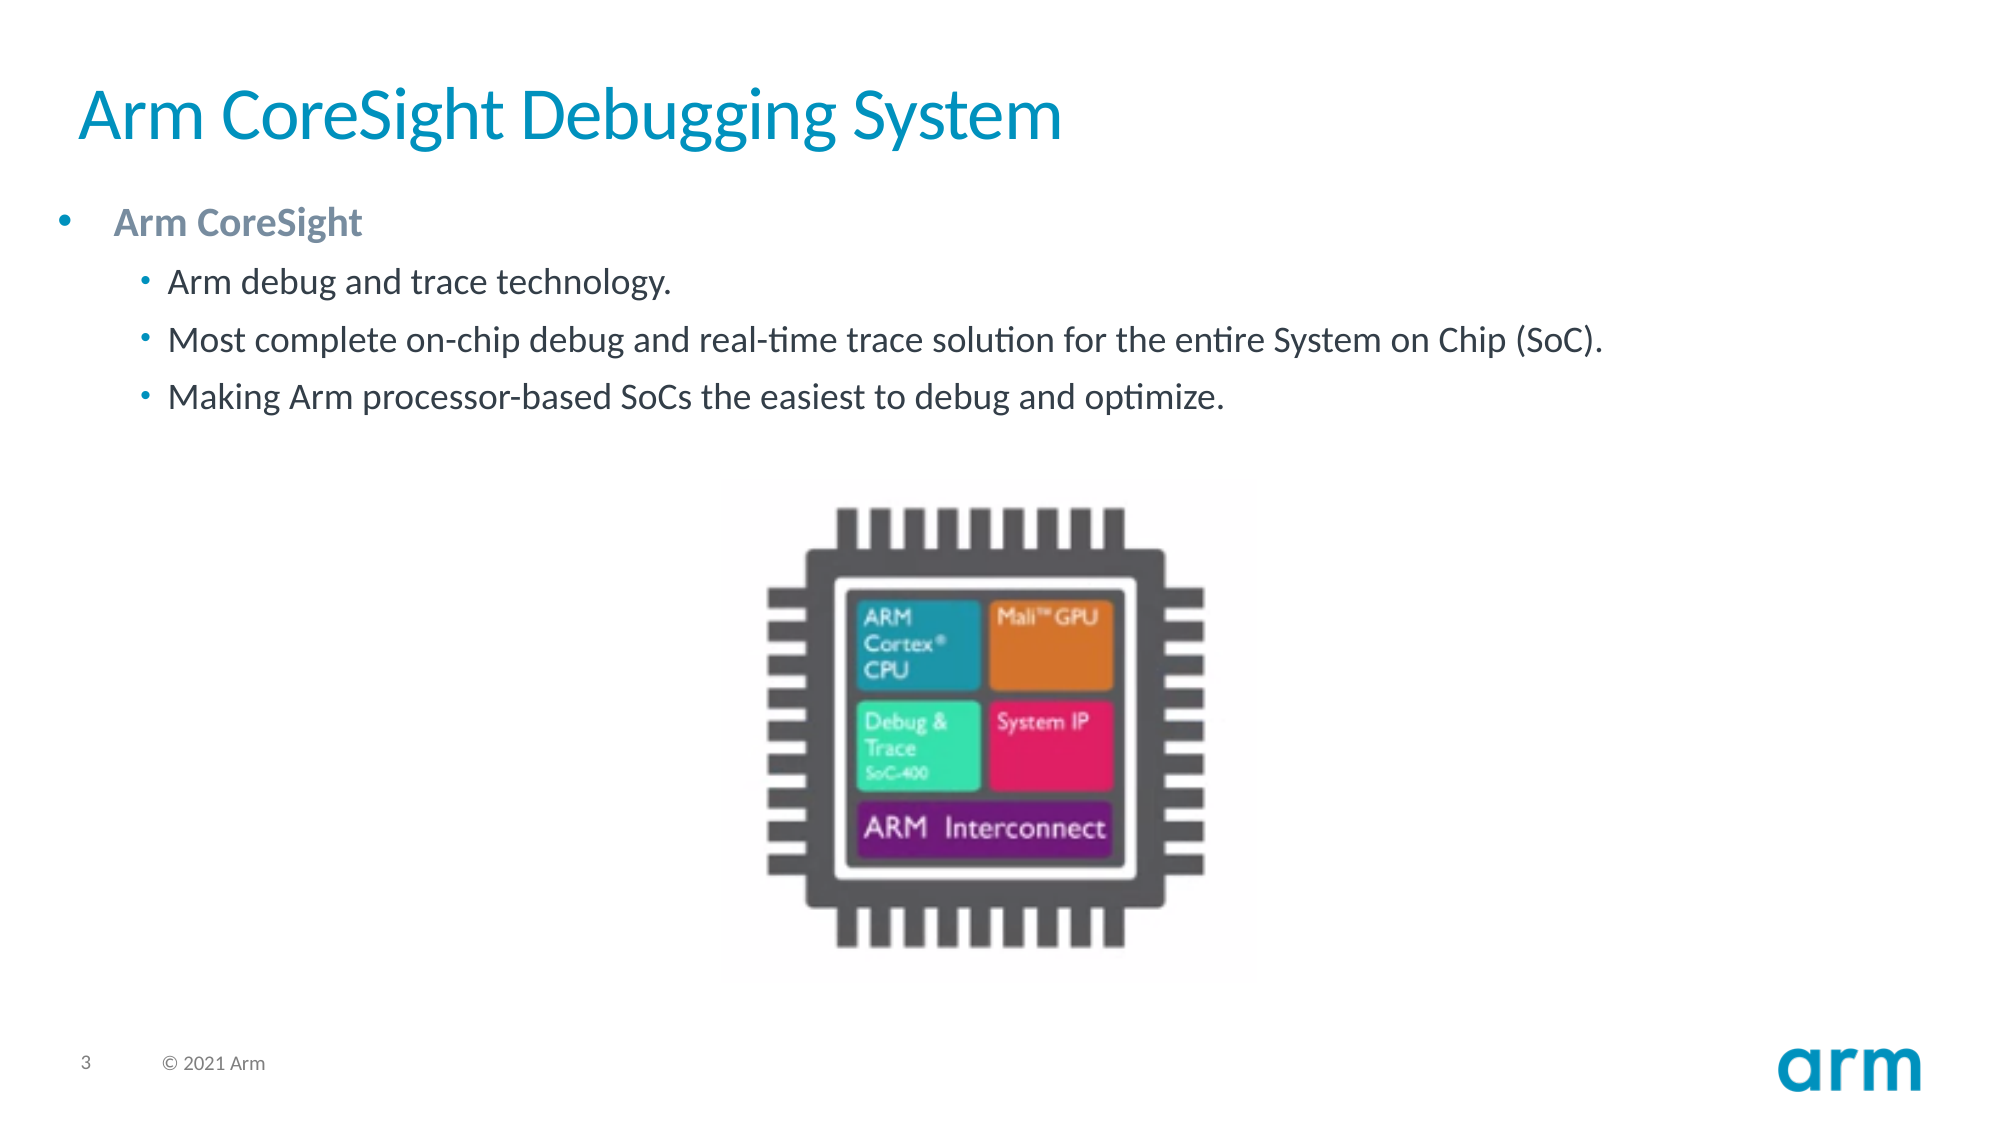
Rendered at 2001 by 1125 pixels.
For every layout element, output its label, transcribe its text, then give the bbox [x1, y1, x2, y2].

picture [1777, 1047, 1922, 1093]
picture [721, 479, 1257, 983]
title Arm CoreSight Debugging System [78, 78, 1922, 186]
list Arm CoreSight Arm debug and trace technology. Most complete on-chip debug and real-time trace solution for the entire System on Chip (SoC). Making Arm processor-based SoCs the easiest to debug and optimize. [57, 194, 1888, 480]
